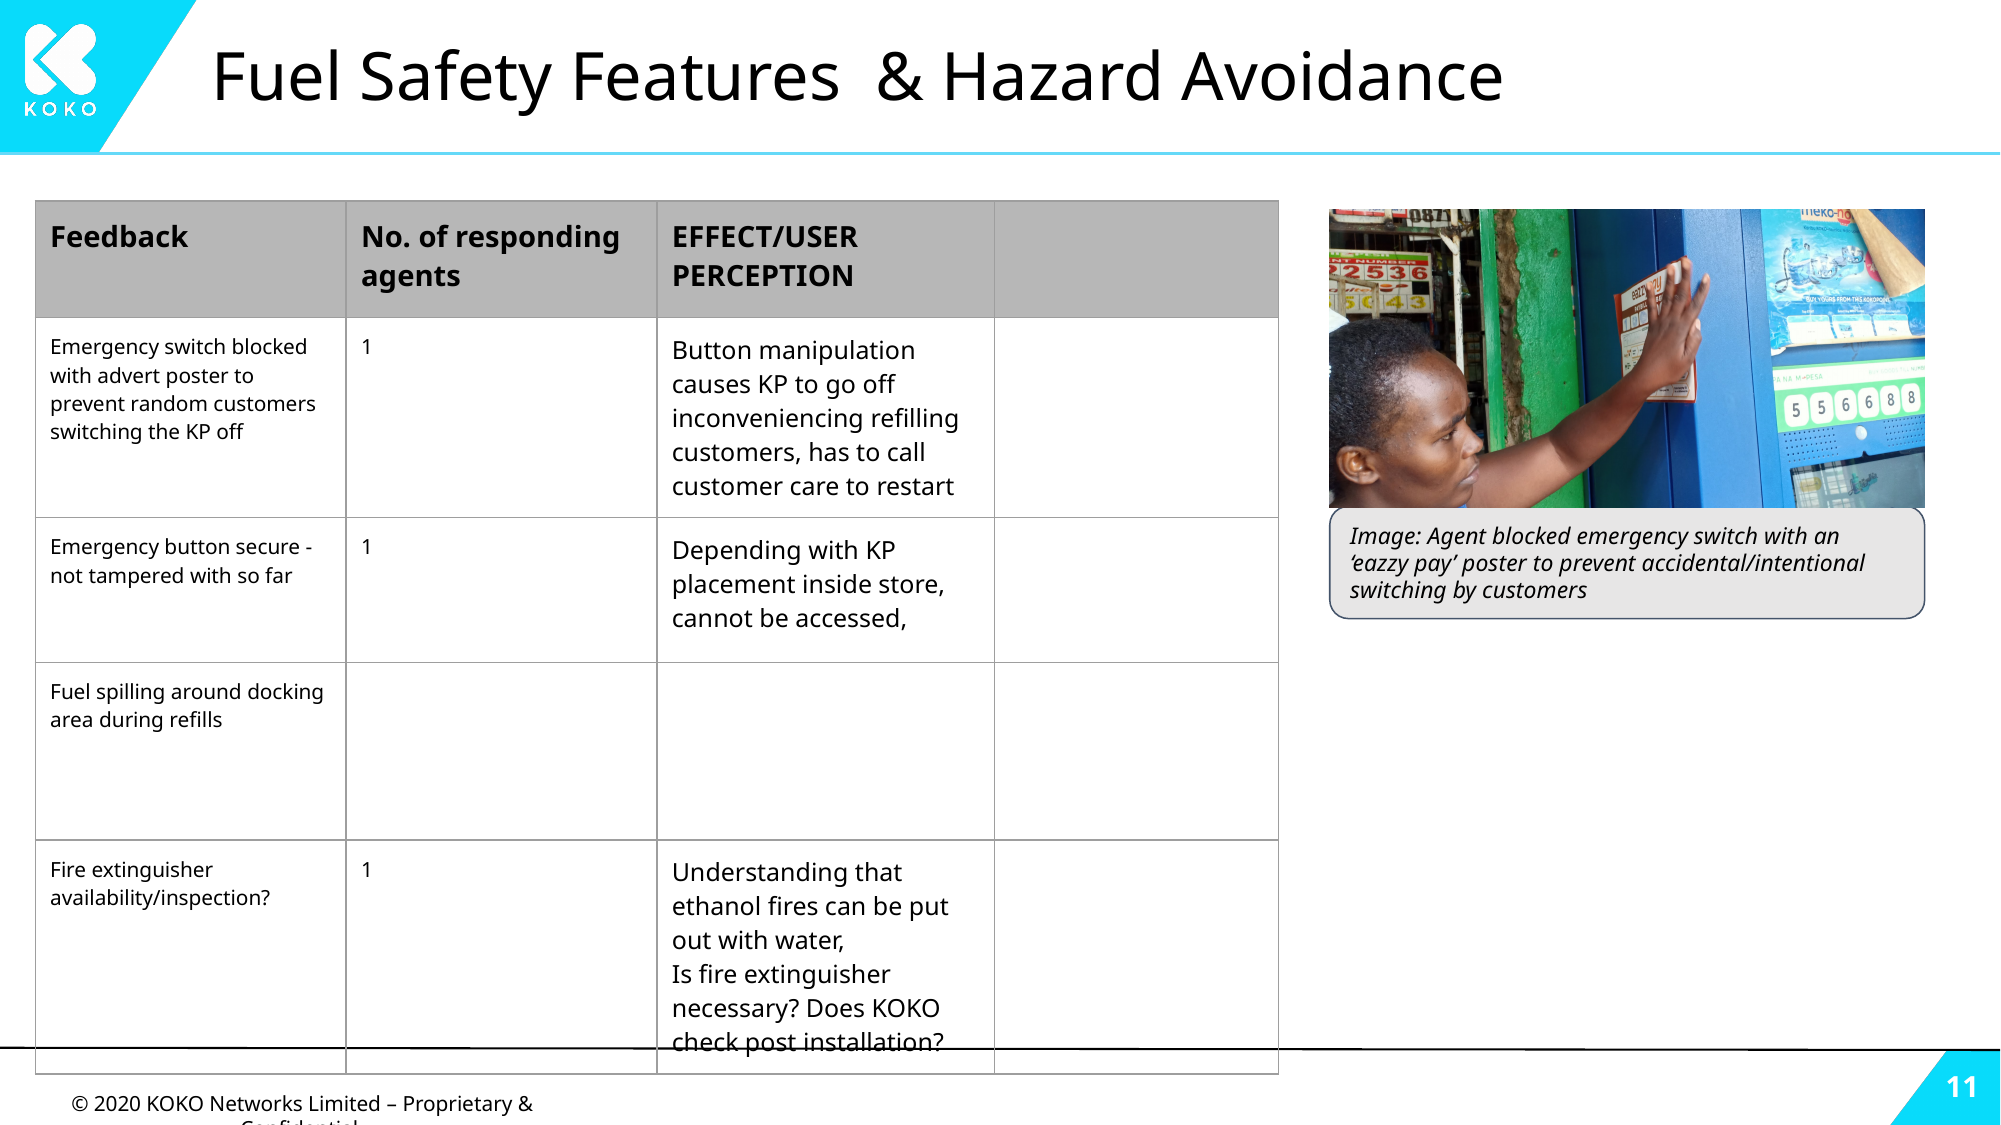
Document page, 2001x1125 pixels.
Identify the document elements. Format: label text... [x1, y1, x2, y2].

table_cell Button manipulation causes KP to go off inconveniencing refilling customers, has to call customer care to restart [658, 318, 994, 517]
table_cell [347, 663, 656, 839]
table_cell Fuel spilling around docking area during refills [36, 663, 345, 839]
table_cell Emergency button secure - not tampered with so far [36, 518, 345, 662]
table_cell Understanding that ethanol fires can be put out with water, Is fire extinguisher necessary? Does KOKO check post installation? [658, 841, 994, 1073]
table_cell [995, 518, 1278, 662]
title Fuel Safety Features & Hazard Avoidance [196, 15, 1925, 144]
text_box Image: Agent blocked emergency switch with an ‘eazzy pay’ poster to prevent accidental/intentional switching by customers [1329, 515, 1925, 619]
table_cell [658, 663, 994, 839]
table_cell Emergency switch blocked with advert poster to prevent random customers switching the KP off [36, 318, 345, 517]
slide_number ‹#› [1924, 1052, 2000, 1125]
table_cell Depending with KP placement inside store, cannot be accessed, [658, 518, 994, 662]
picture [0, 0, 197, 152]
picture [1891, 1051, 1971, 1125]
table_header [995, 202, 1278, 317]
table_header No. of responding agents [347, 202, 656, 317]
table_cell 1 [347, 841, 656, 1073]
table_cell 1 [347, 318, 656, 517]
table_cell [995, 318, 1278, 517]
table_cell [995, 841, 1278, 1073]
table_header EFFECT/USER PERCEPTION [658, 202, 994, 317]
table_cell [995, 663, 1278, 839]
picture [1329, 209, 1925, 508]
table_header Feedback [36, 202, 345, 317]
table_cell Fire extinguisher availability/inspection? [36, 841, 345, 1073]
table_cell 1 [347, 518, 656, 662]
